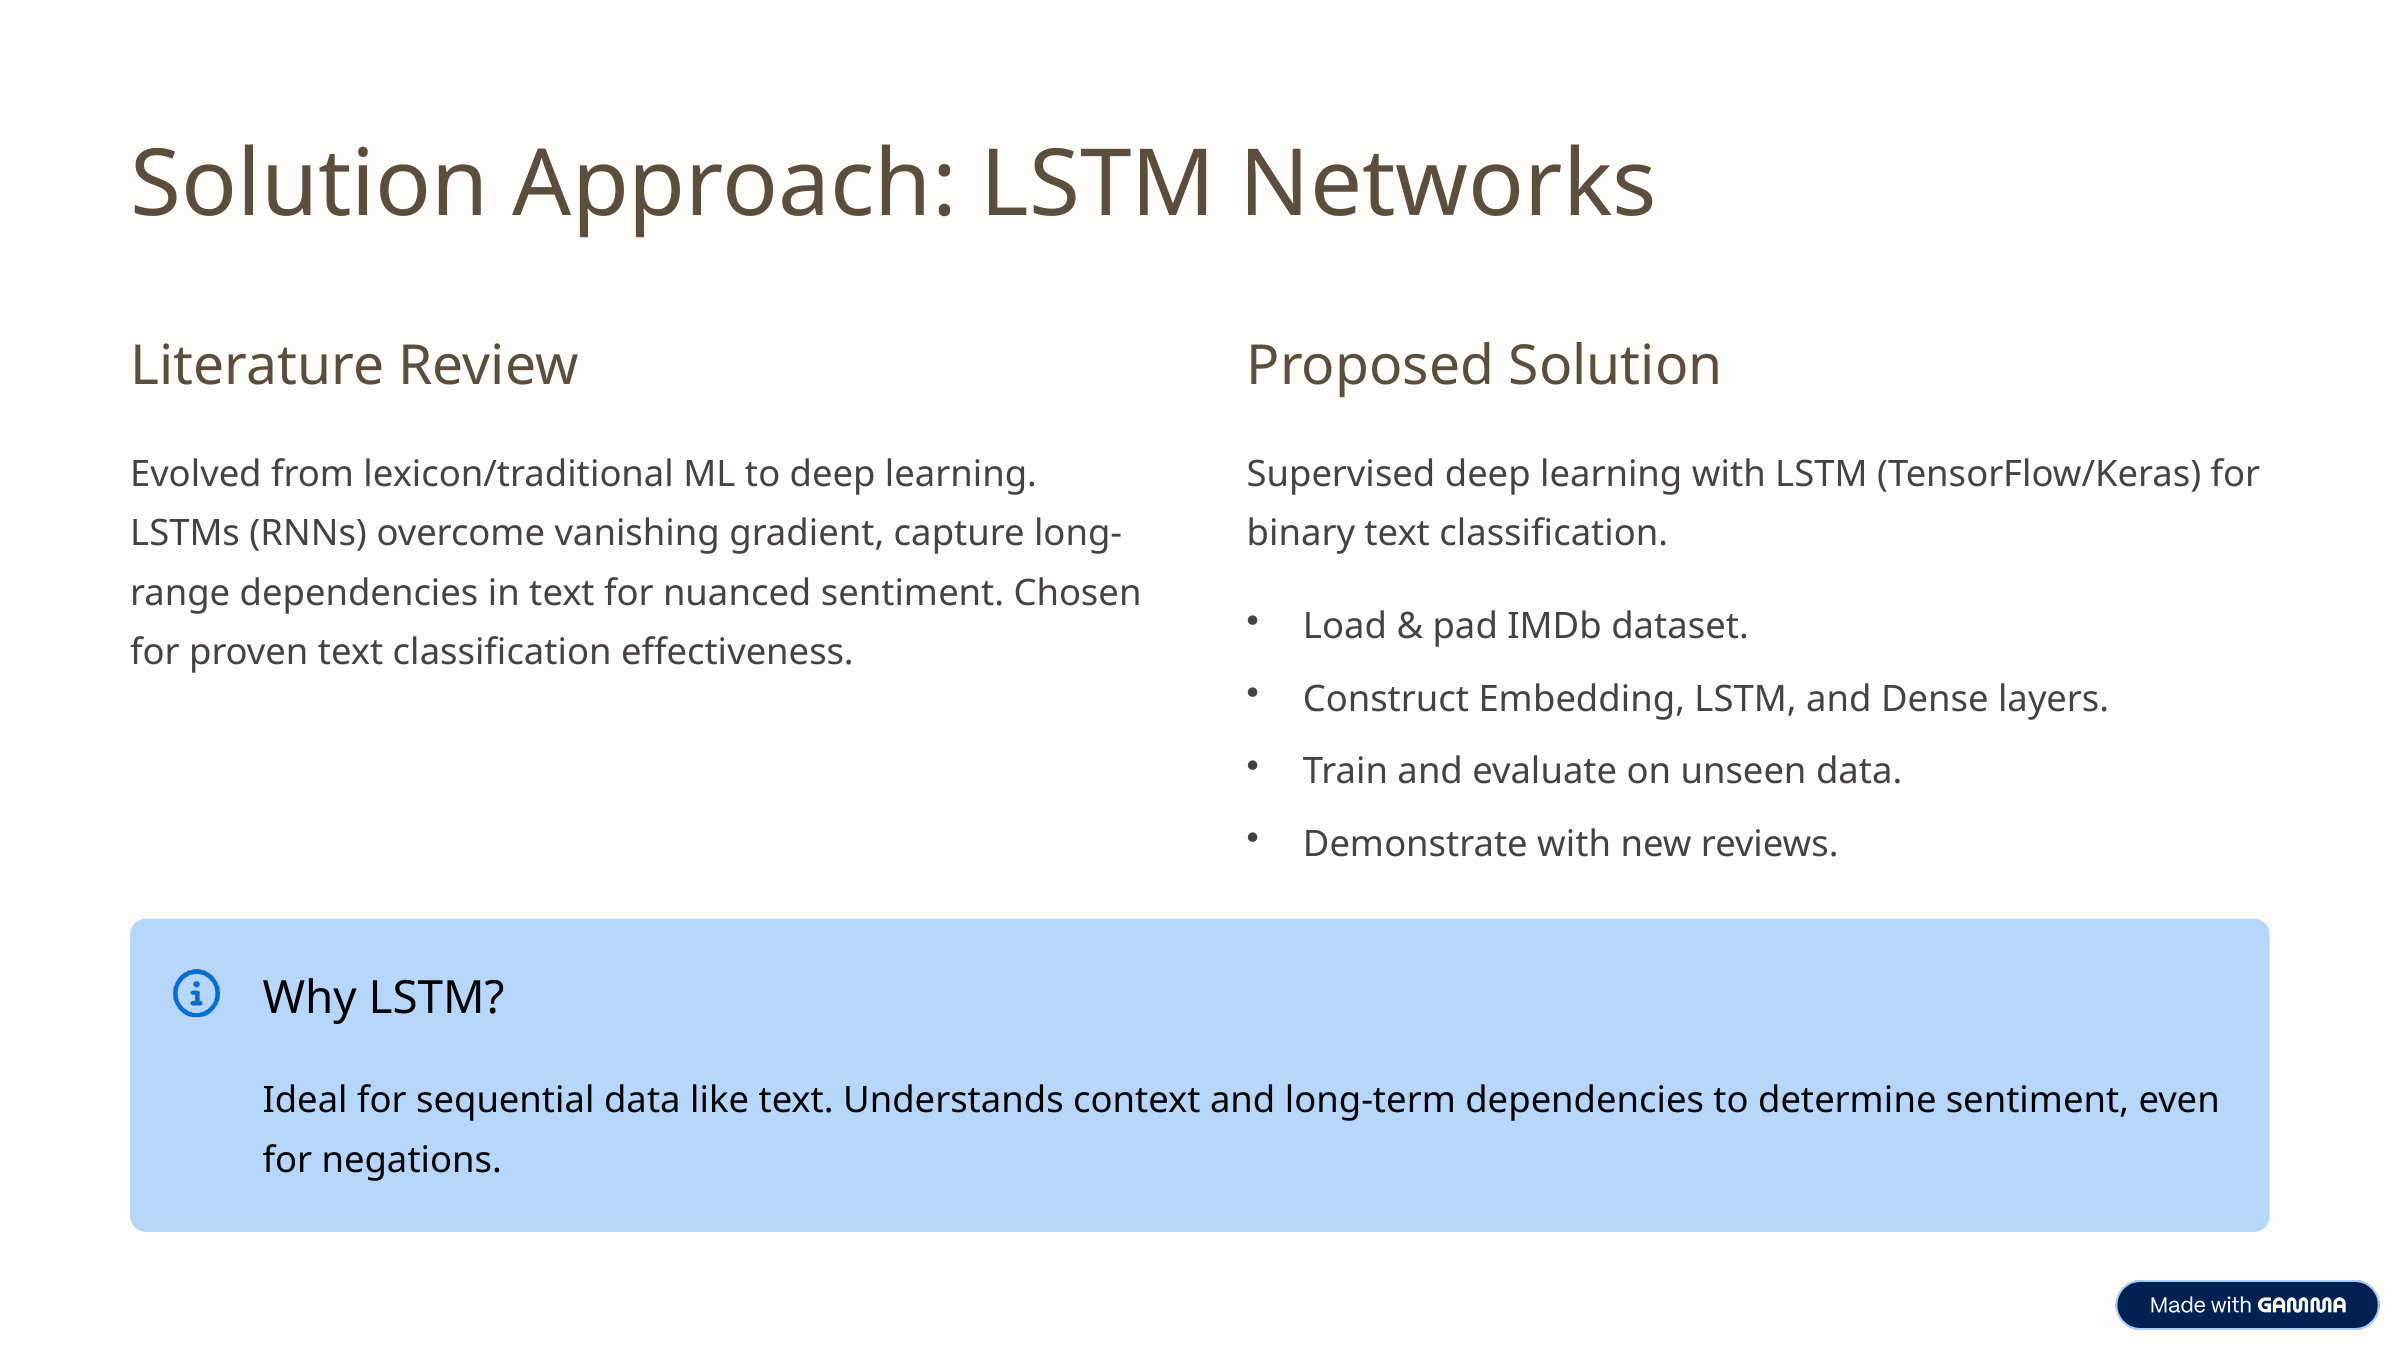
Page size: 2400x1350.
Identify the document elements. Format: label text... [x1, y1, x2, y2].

picture [167, 969, 226, 1017]
text_box Construct Embedding, LSTM, and Dense layers. [1246, 659, 2271, 719]
text_box Why LSTM? [262, 965, 728, 1024]
text_box Demonstrate with new reviews. [1246, 804, 2271, 864]
text_box Ideal for sequential data like text. Understands context and long-term dependencies to determine sentiment, even for negations. [262, 1060, 2233, 1180]
text_box Evolved from lexicon/traditional ML to deep learning. LSTMs (RNNs) overcome vanishing gradient, capture long-range dependencies in text for nuanced sentiment. Chosen for proven text classification effectiveness. [130, 434, 1155, 673]
text_box Supervised deep learning with LSTM (TensorFlow/Keras) for binary text classification. [1246, 434, 2271, 554]
text_box Train and evaluate on unseen data. [1246, 731, 2271, 792]
text_box Solution Approach: LSTM Networks [130, 118, 1861, 235]
text_box Literature Review [130, 327, 689, 398]
text_box Load & pad IMDb dataset. [1246, 586, 2271, 647]
text_box Proposed Solution [1246, 327, 1805, 398]
picture [2106, 1271, 2389, 1339]
text_box [130, 918, 2270, 1232]
